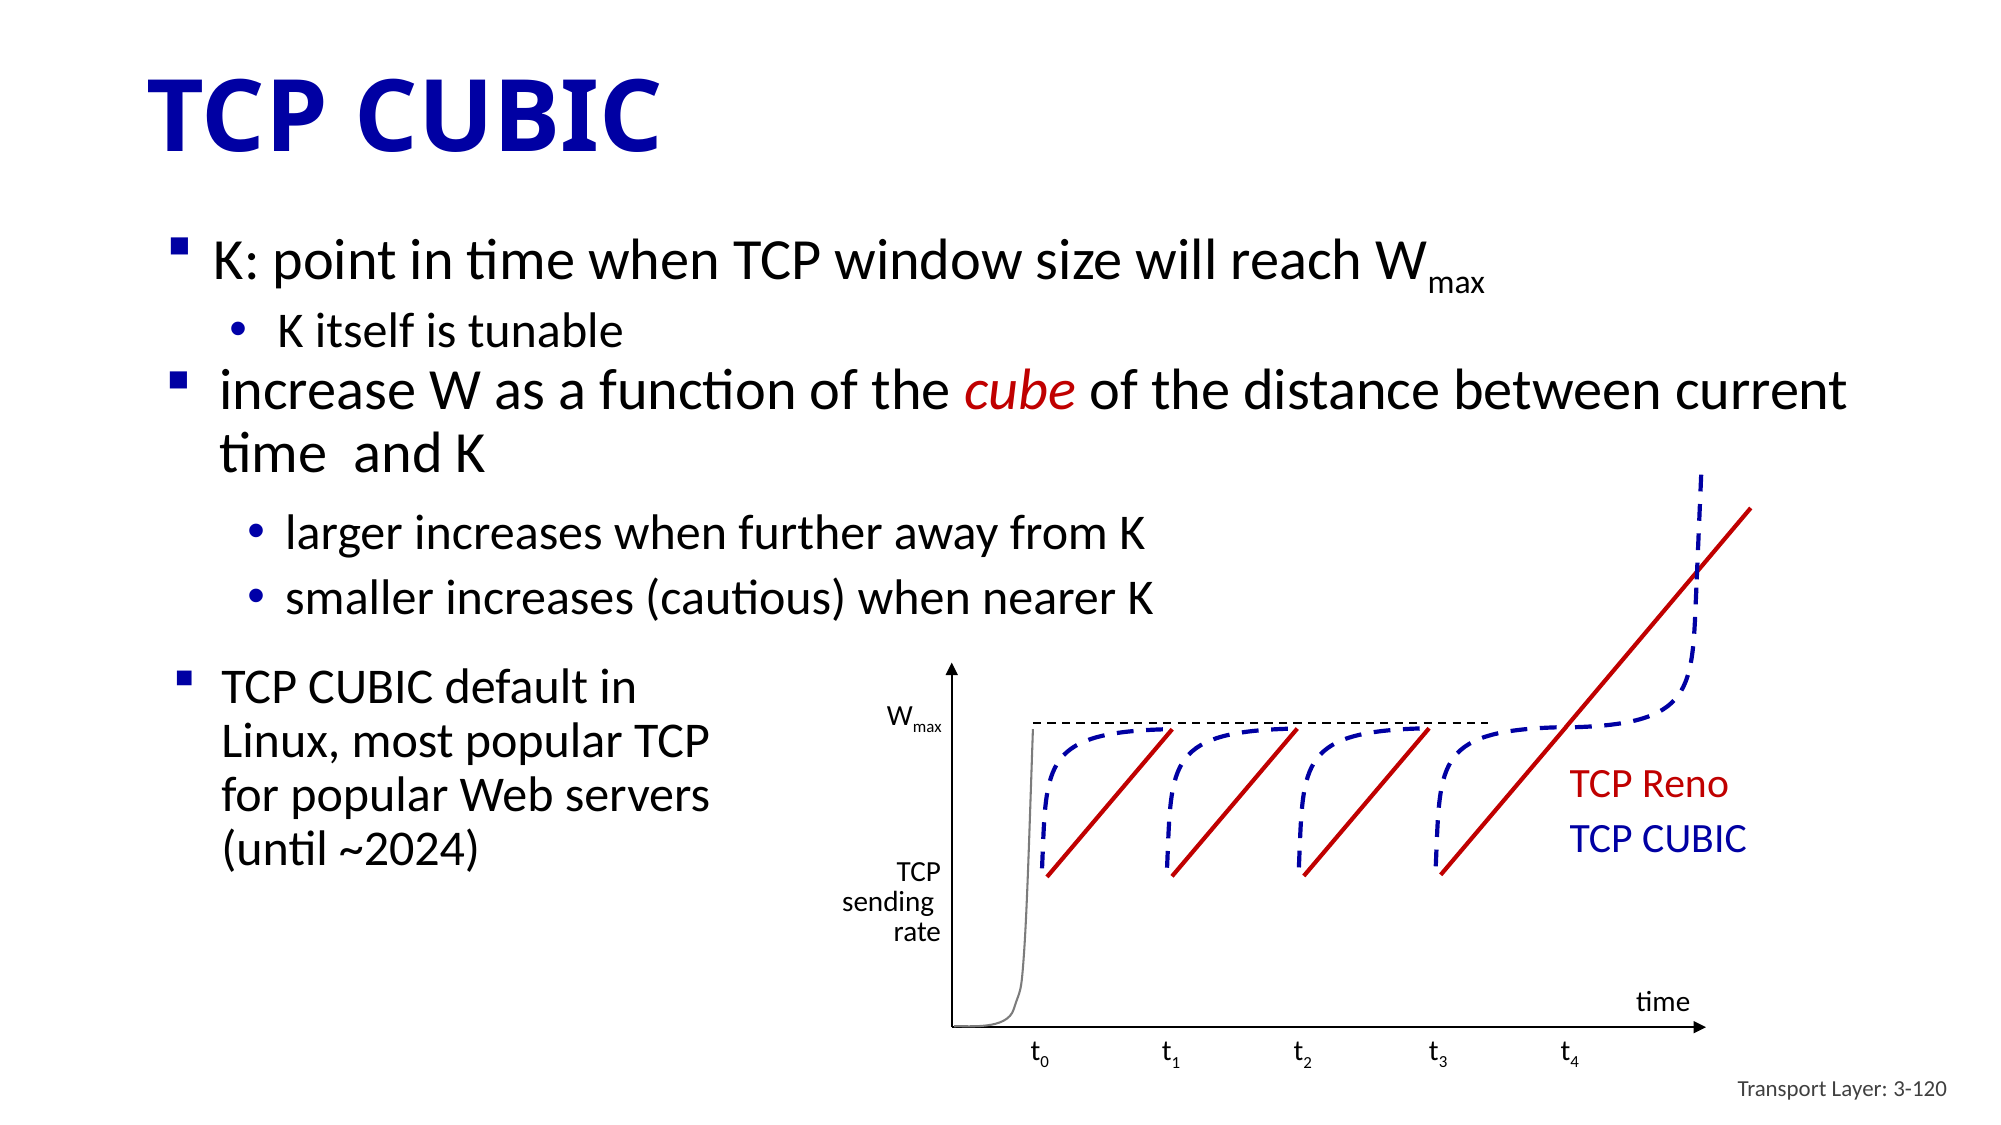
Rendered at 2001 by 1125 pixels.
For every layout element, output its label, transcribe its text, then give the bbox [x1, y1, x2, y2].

title TCP CUBIC [131, 45, 2000, 193]
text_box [825, 474, 1763, 1073]
text_box K: point in time when TCP window size will reach Wmax K itself is tunable [131, 214, 1963, 371]
text_box TCP CUBIC default in Linux, most popular TCP for popular Web servers (until ~2024) [130, 685, 730, 985]
slide_number Transport Layer: 3-120 [1512, 1056, 1963, 1117]
text_box increase W as a function of the cube of the distance between current time and K [128, 352, 1961, 685]
